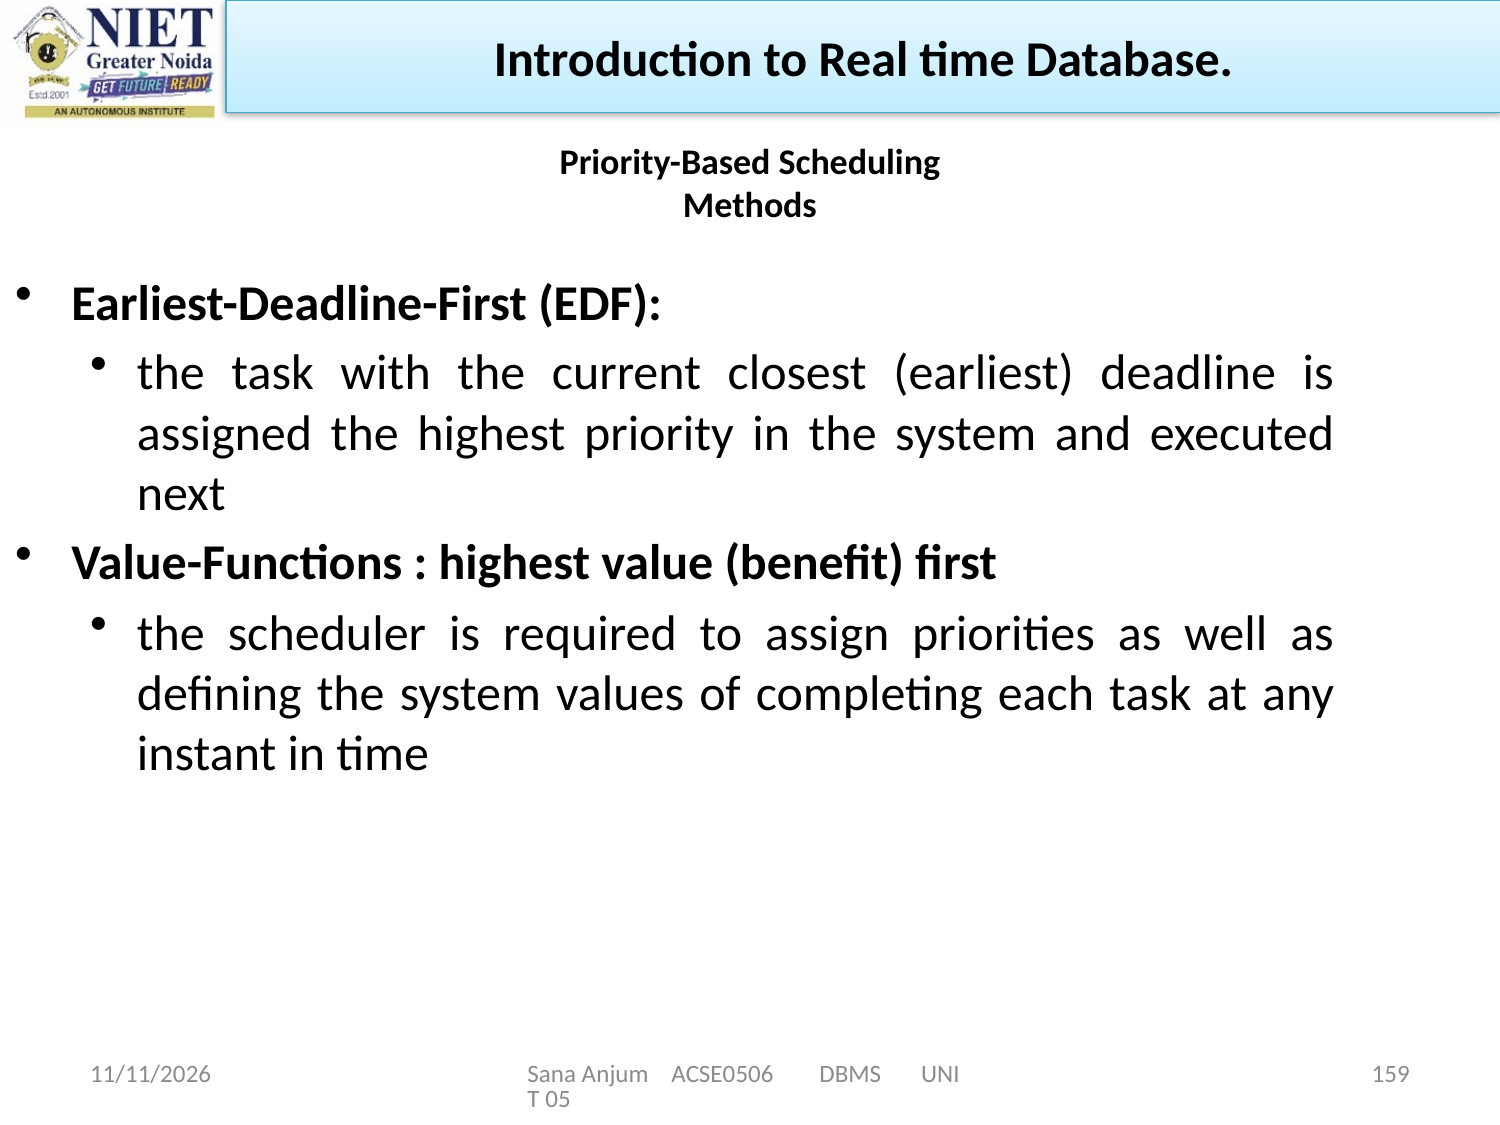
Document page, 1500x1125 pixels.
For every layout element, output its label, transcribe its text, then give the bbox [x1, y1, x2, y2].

text_box Introduction to Real time Database. [231, 0, 1500, 113]
footer Sana Anjum ACSE0506 DBMS UNIT 05 [512, 1042, 988, 1103]
picture [0, 0, 228, 130]
list Earliest-Deadline-First (EDF): the task with the current closest (earliest) deadline is assigned the highest priority in the system and executed next Value-Functions : highest value (benefit) first the scheduler is required to assign priorities as well as defining the system values of completing each task at any instant in time [0, 262, 1350, 1005]
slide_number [75, 1042, 425, 1103]
slide_number 159 [1074, 1042, 1425, 1103]
title Priority-Based Scheduling Methods [75, 120, 1425, 233]
